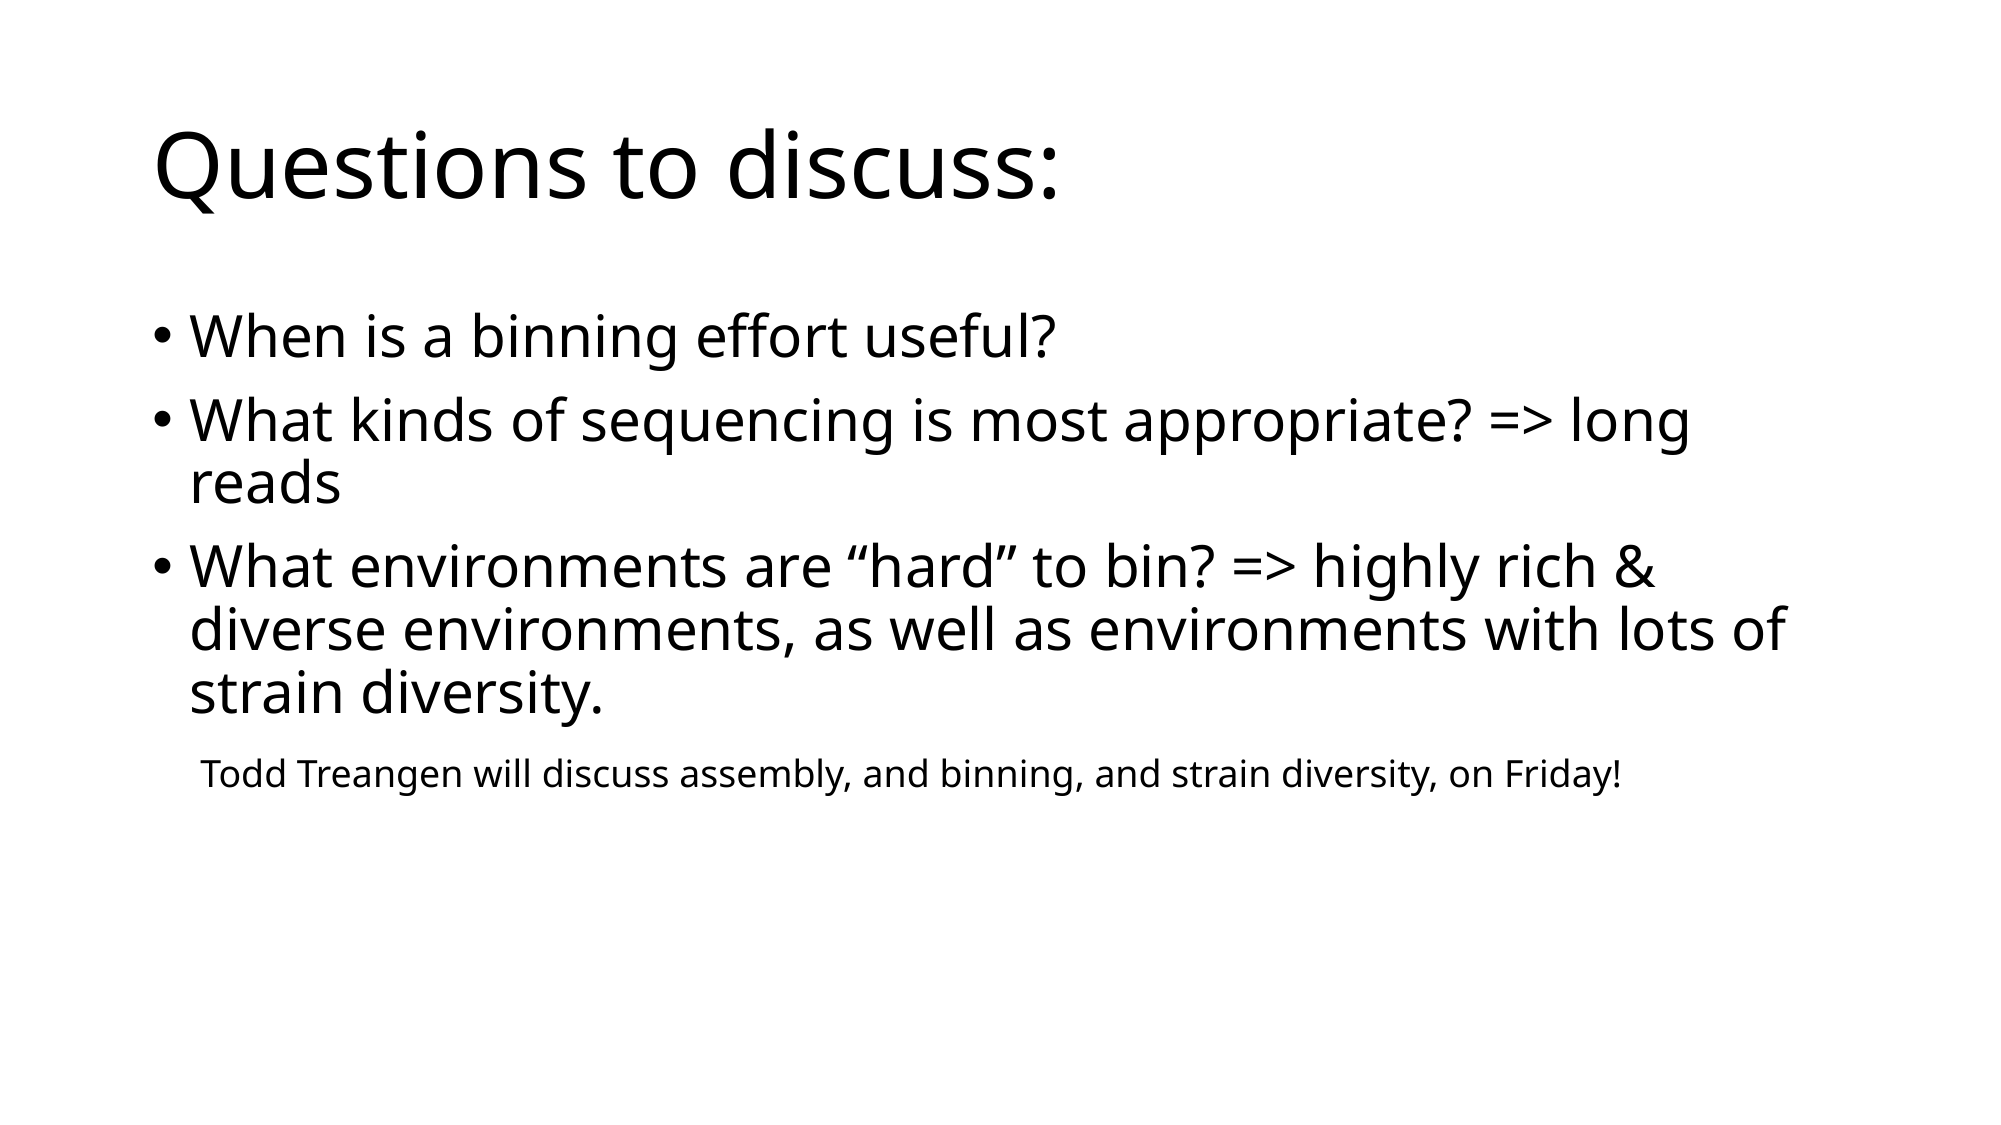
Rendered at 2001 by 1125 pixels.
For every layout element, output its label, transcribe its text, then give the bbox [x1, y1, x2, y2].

title Questions to discuss: [137, 59, 1863, 278]
text_box Todd Treangen will discuss assembly, and binning, and strain diversity, on Friday! [185, 742, 1639, 803]
list When is a binning effort useful? What kinds of sequencing is most appropriate? => long reads What environments are “hard” to bin? => highly rich & diverse environments, as well as environments with lots of strain diversity. [137, 299, 1863, 1014]
